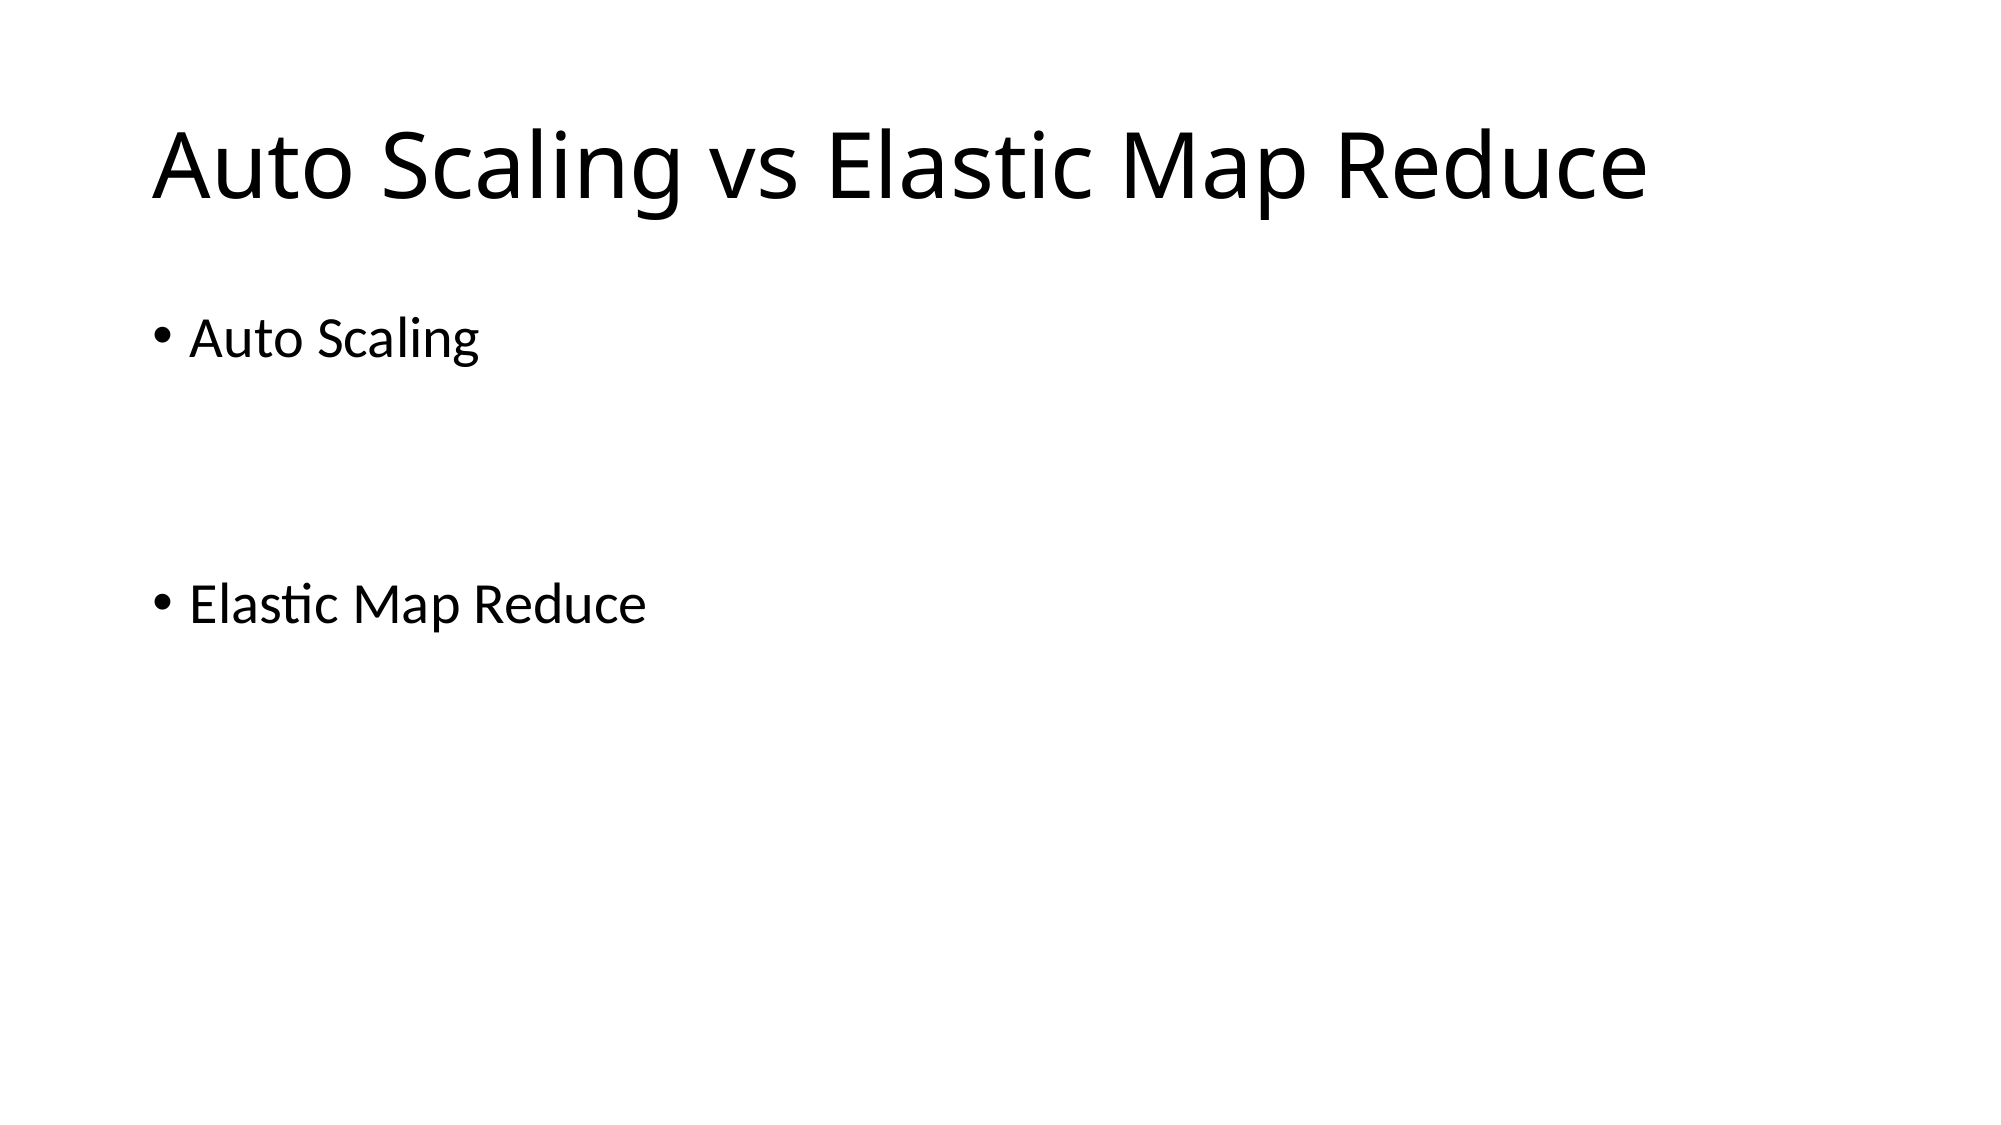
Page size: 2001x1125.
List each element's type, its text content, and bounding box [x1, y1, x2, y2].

title Auto Scaling vs Elastic Map Reduce [137, 59, 1863, 278]
list Auto Scaling Tried AWS Auto scaling, the rules set at the infrastructure level was helping development jobs to spin up more nodes Auto scaling was hard to set at the job level Elastic Map Reduce Auto scaling could be controlled at the job level If all rules are known, it was easy to setup burst capacity EMR jobs [137, 299, 1863, 1014]
